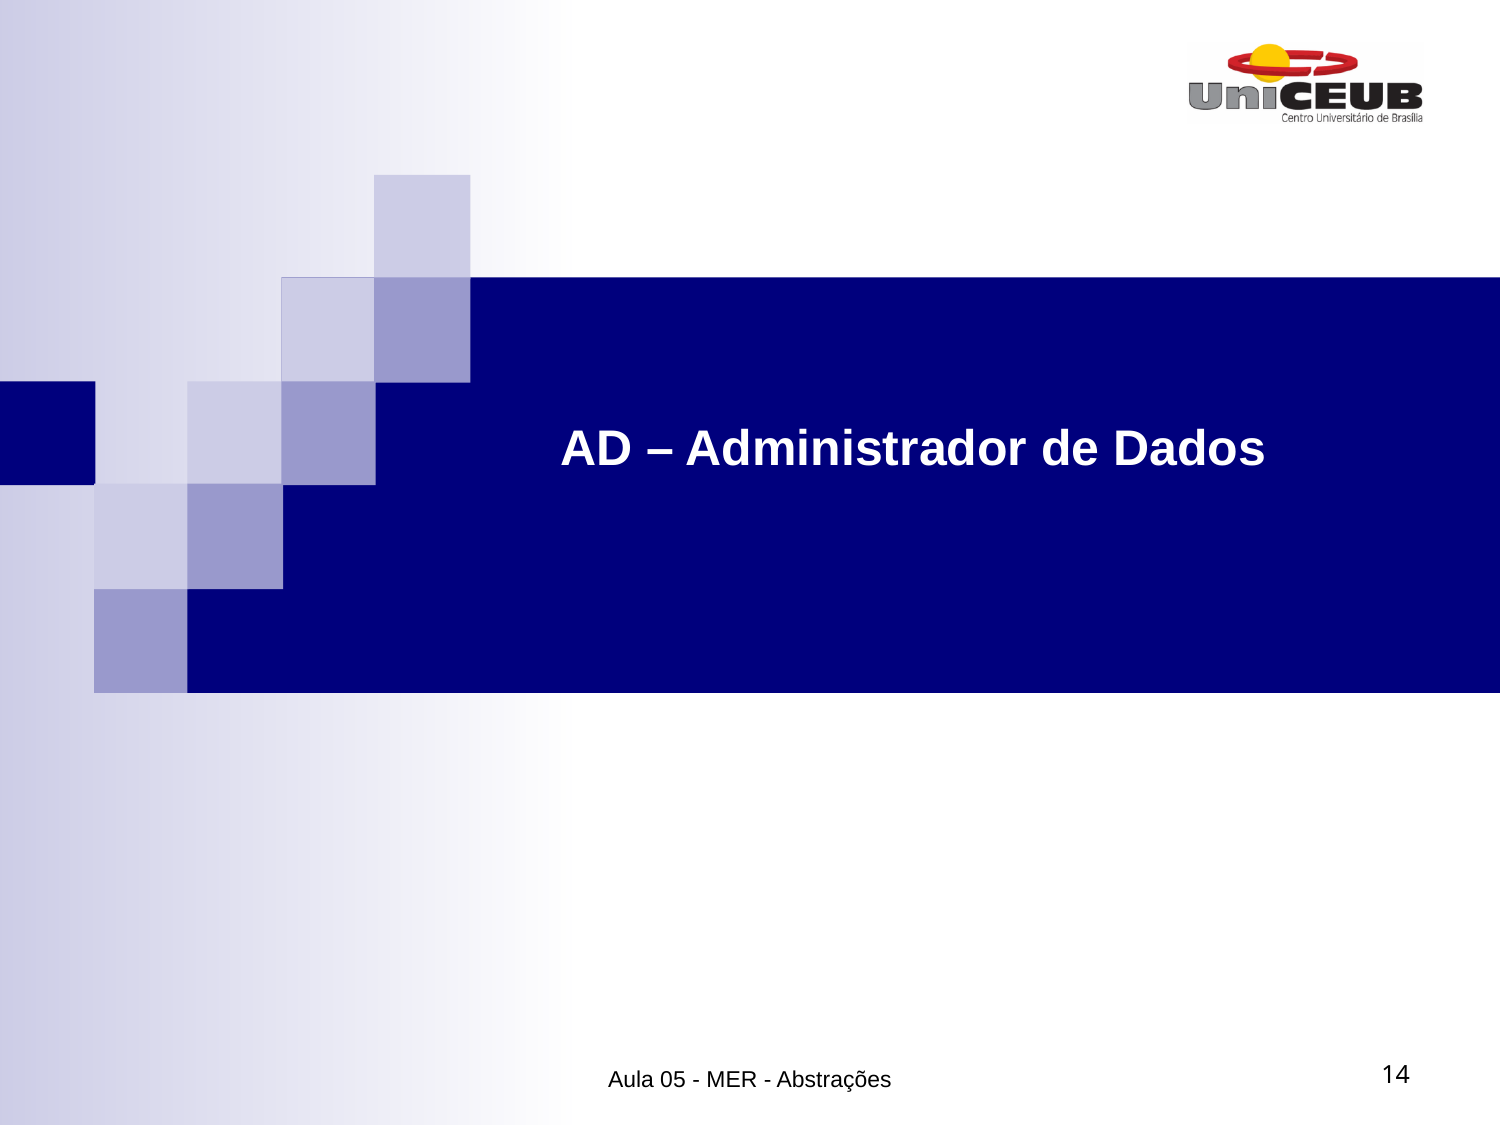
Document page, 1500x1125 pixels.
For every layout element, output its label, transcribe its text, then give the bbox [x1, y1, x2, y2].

text_box 14 [1074, 1024, 1425, 1100]
picture [1186, 42, 1424, 125]
text_box Aula 05 - MER - Abstrações [512, 1024, 988, 1100]
title AD – Administrador de Dados [360, 385, 1466, 717]
